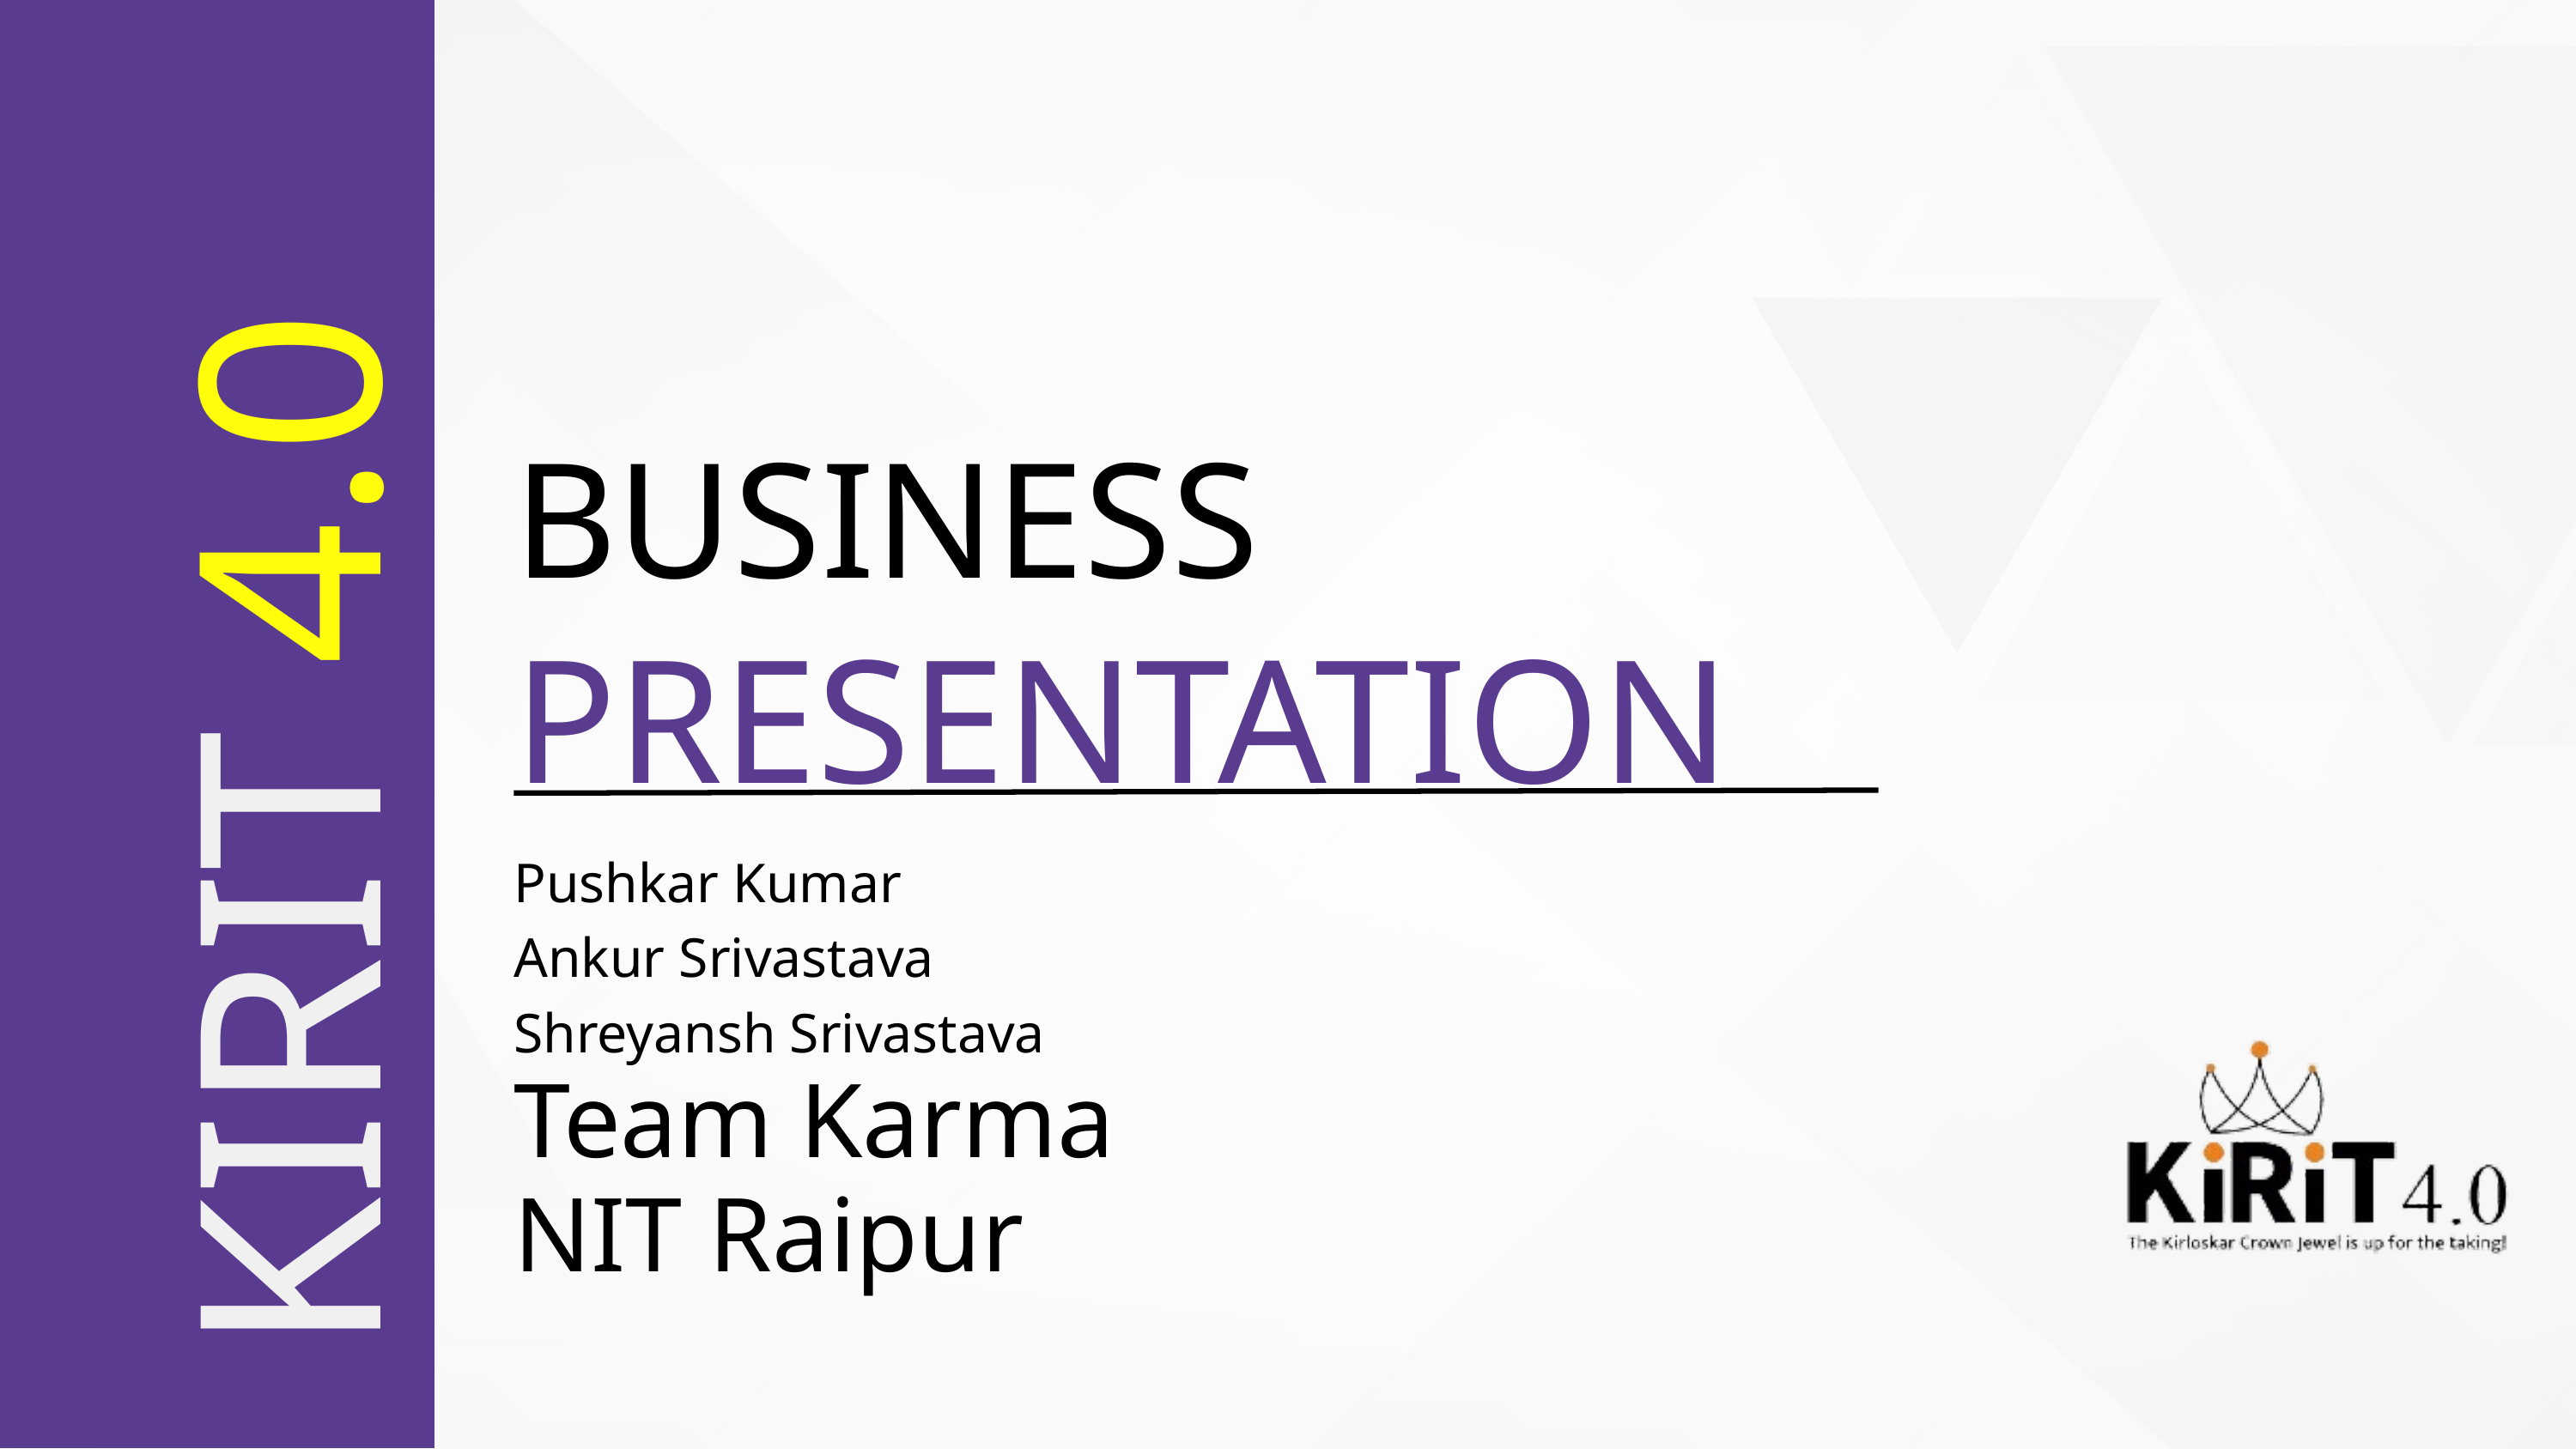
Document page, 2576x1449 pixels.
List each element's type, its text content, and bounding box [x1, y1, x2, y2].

text_box Pushkar Kumar Ankur Srivastava Shreyansh Srivastava Team Karma NIT Raipur [513, 838, 1442, 1293]
text_box BUSINESS [513, 387, 1796, 610]
text_box PRESENTATION [513, 578, 2063, 817]
text_box [436, 0, 2576, 1449]
text_box [2111, 940, 2525, 1354]
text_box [0, 0, 435, 1449]
